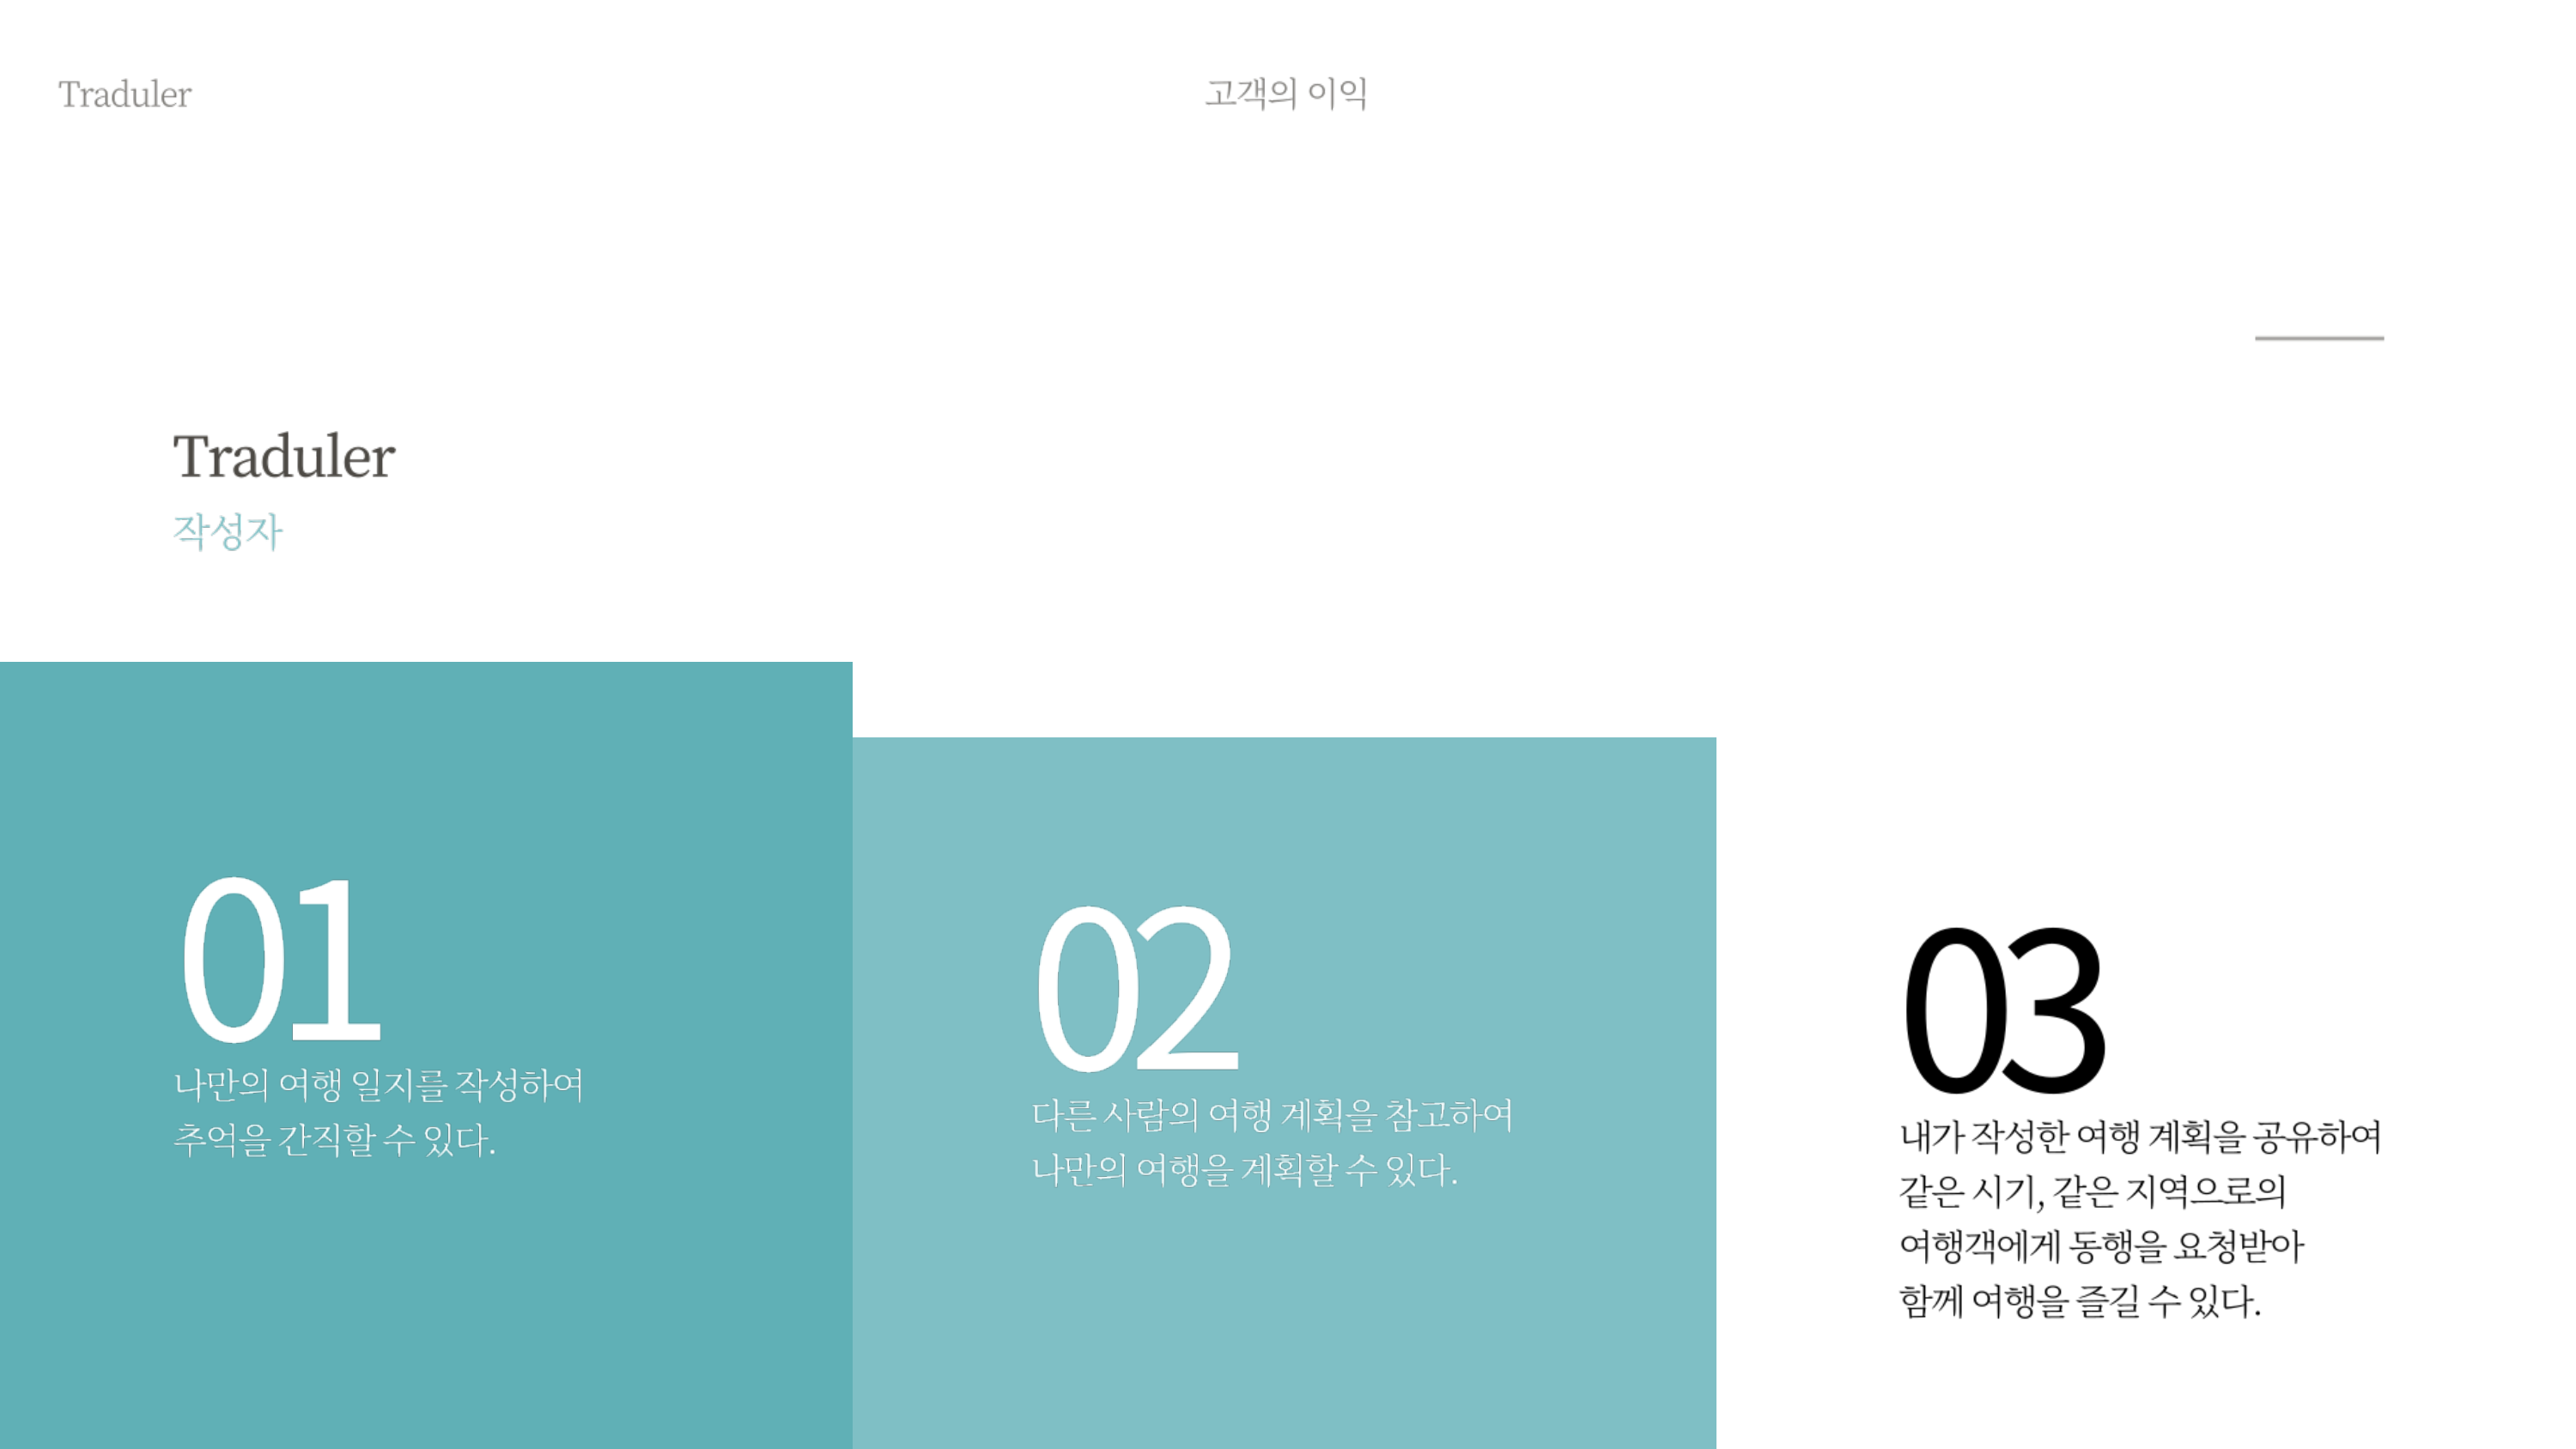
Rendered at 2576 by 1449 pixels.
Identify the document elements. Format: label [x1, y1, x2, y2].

picture [984, 63, 1387, 126]
picture [994, 791, 1533, 1213]
picture [1862, 813, 2408, 1344]
picture [53, 63, 209, 124]
text_box [850, 737, 1716, 1449]
picture [140, 761, 603, 1184]
picture [164, 406, 422, 571]
text_box [0, 662, 853, 1449]
text_box [2254, 332, 2385, 346]
